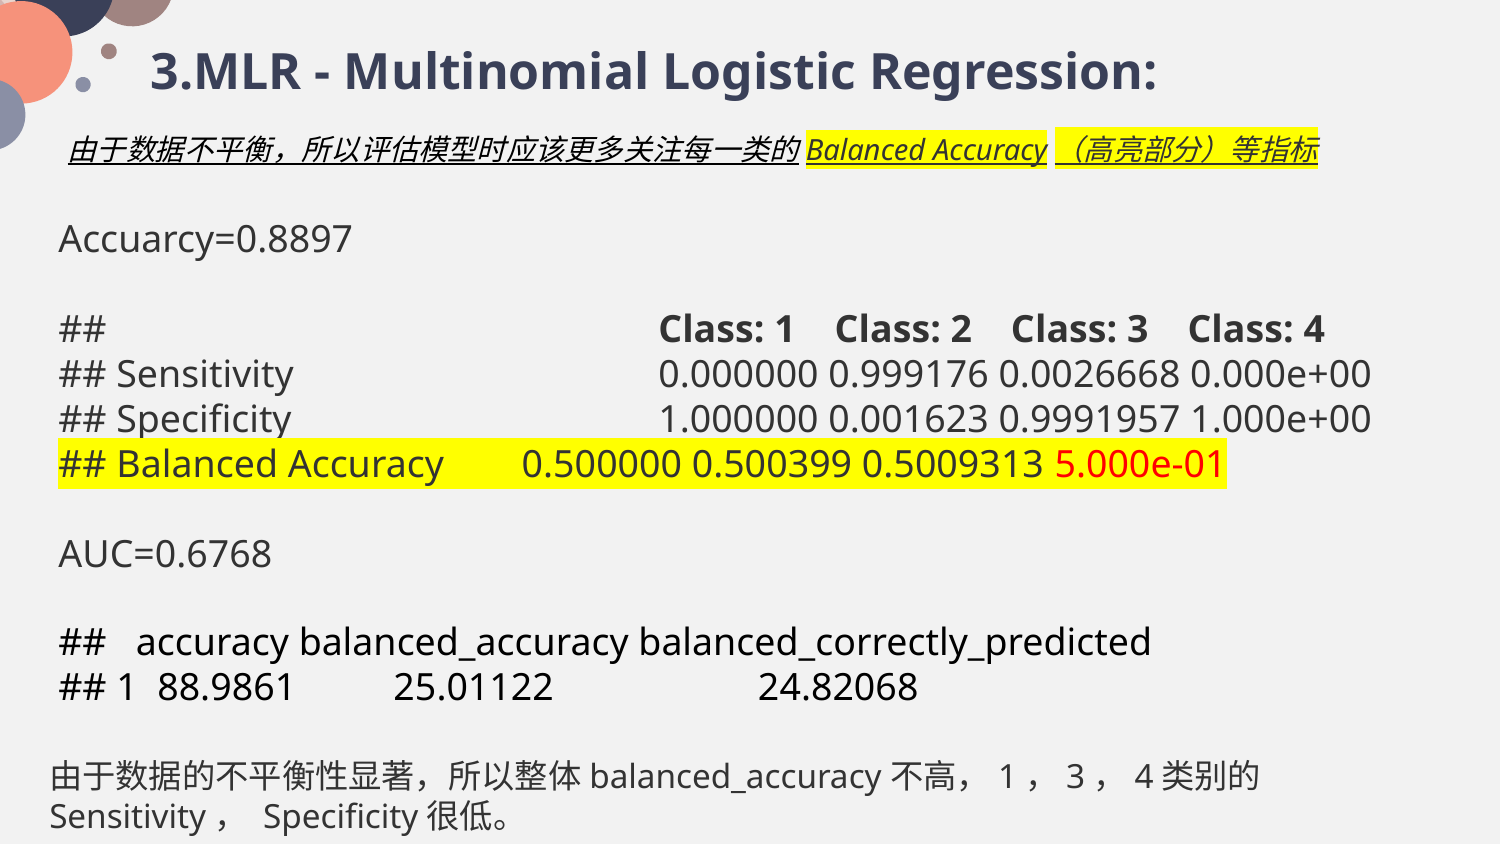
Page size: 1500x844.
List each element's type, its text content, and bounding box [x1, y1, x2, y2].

text_box 由于数据不平衡，所以评估模型时应该更多关注每一类的Balanced Accuracy（高亮部分）等指标 [52, 124, 1448, 174]
text_box 3.MLR - Multinomial Logistic Regression: [136, 31, 1173, 107]
text_box Accuarcy=0.8897 ## Class: 1 Class: 2 Class: 3 Class: 4 ## Sensitivity 0.000000 0.999176 0.0026668 0.000e+00 ## Specificity 1.000000 0.001623 0.9991957 1.000e+00 ## Balanced Accuracy 0.500000 0.500399 0.5009313 5.000e-01 AUC=0.6768 [43, 207, 1411, 628]
text_box ## accuracy balanced_accuracy balanced_correctly_predicted ## 1 88.9861 25.01122 24.82068 [43, 610, 1215, 716]
text_box 由于数据的不平衡性显著，所以整体balanced_accuracy不高，1，3，4类别的Sensitivity， Specificity很低。 [34, 747, 1466, 843]
